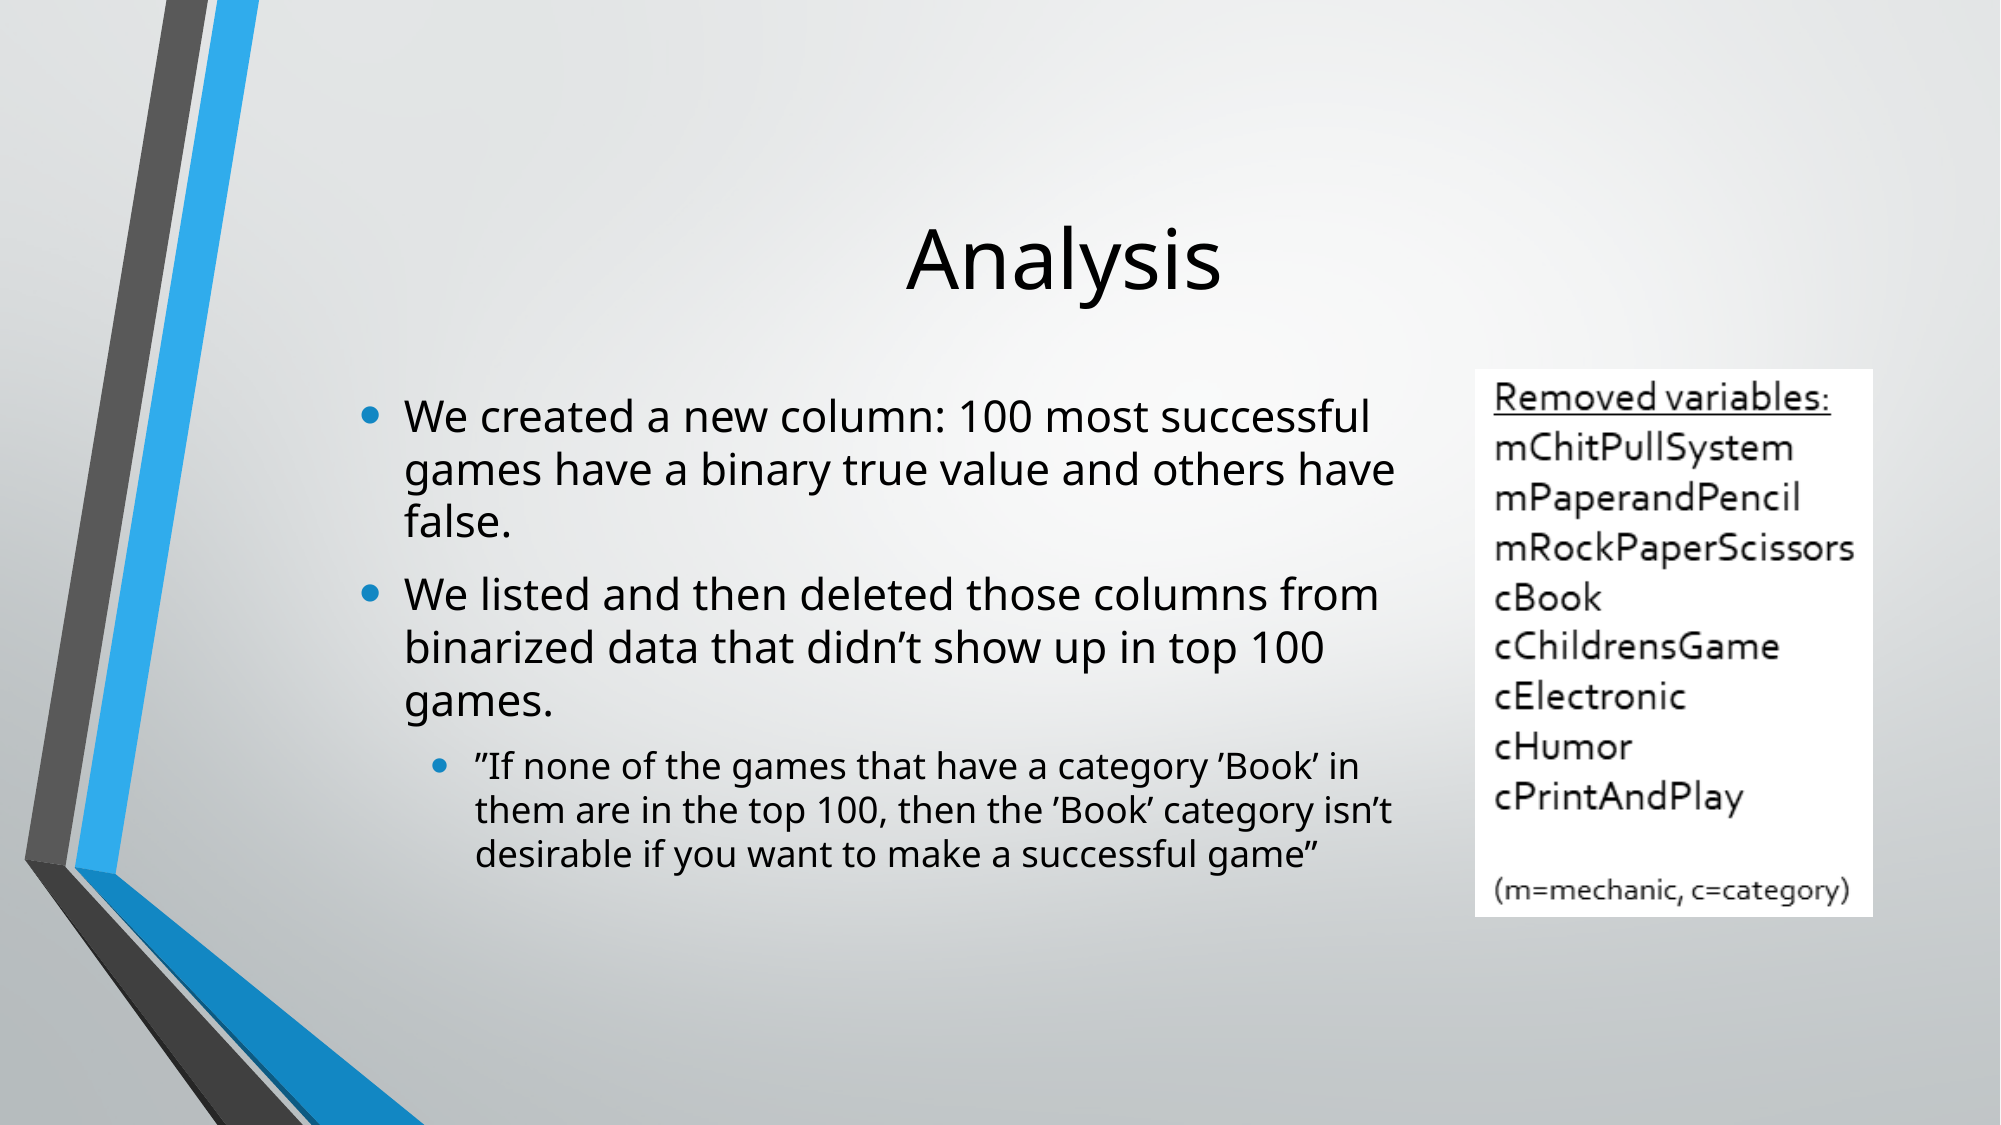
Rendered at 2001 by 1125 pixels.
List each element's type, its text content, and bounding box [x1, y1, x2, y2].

list We created a new column: 100 most successful games have a binary true value and others have false. We listed and then deleted those columns from binarized data that didn’t show up in top 100 games. ”If none of the games that have a category ’Book’ in them are in the top 100, then the ’Book’ category isn’t desirable if you want to make a successful game” [344, 377, 1416, 887]
title Analysis [243, 112, 1887, 400]
picture [1475, 369, 1873, 917]
